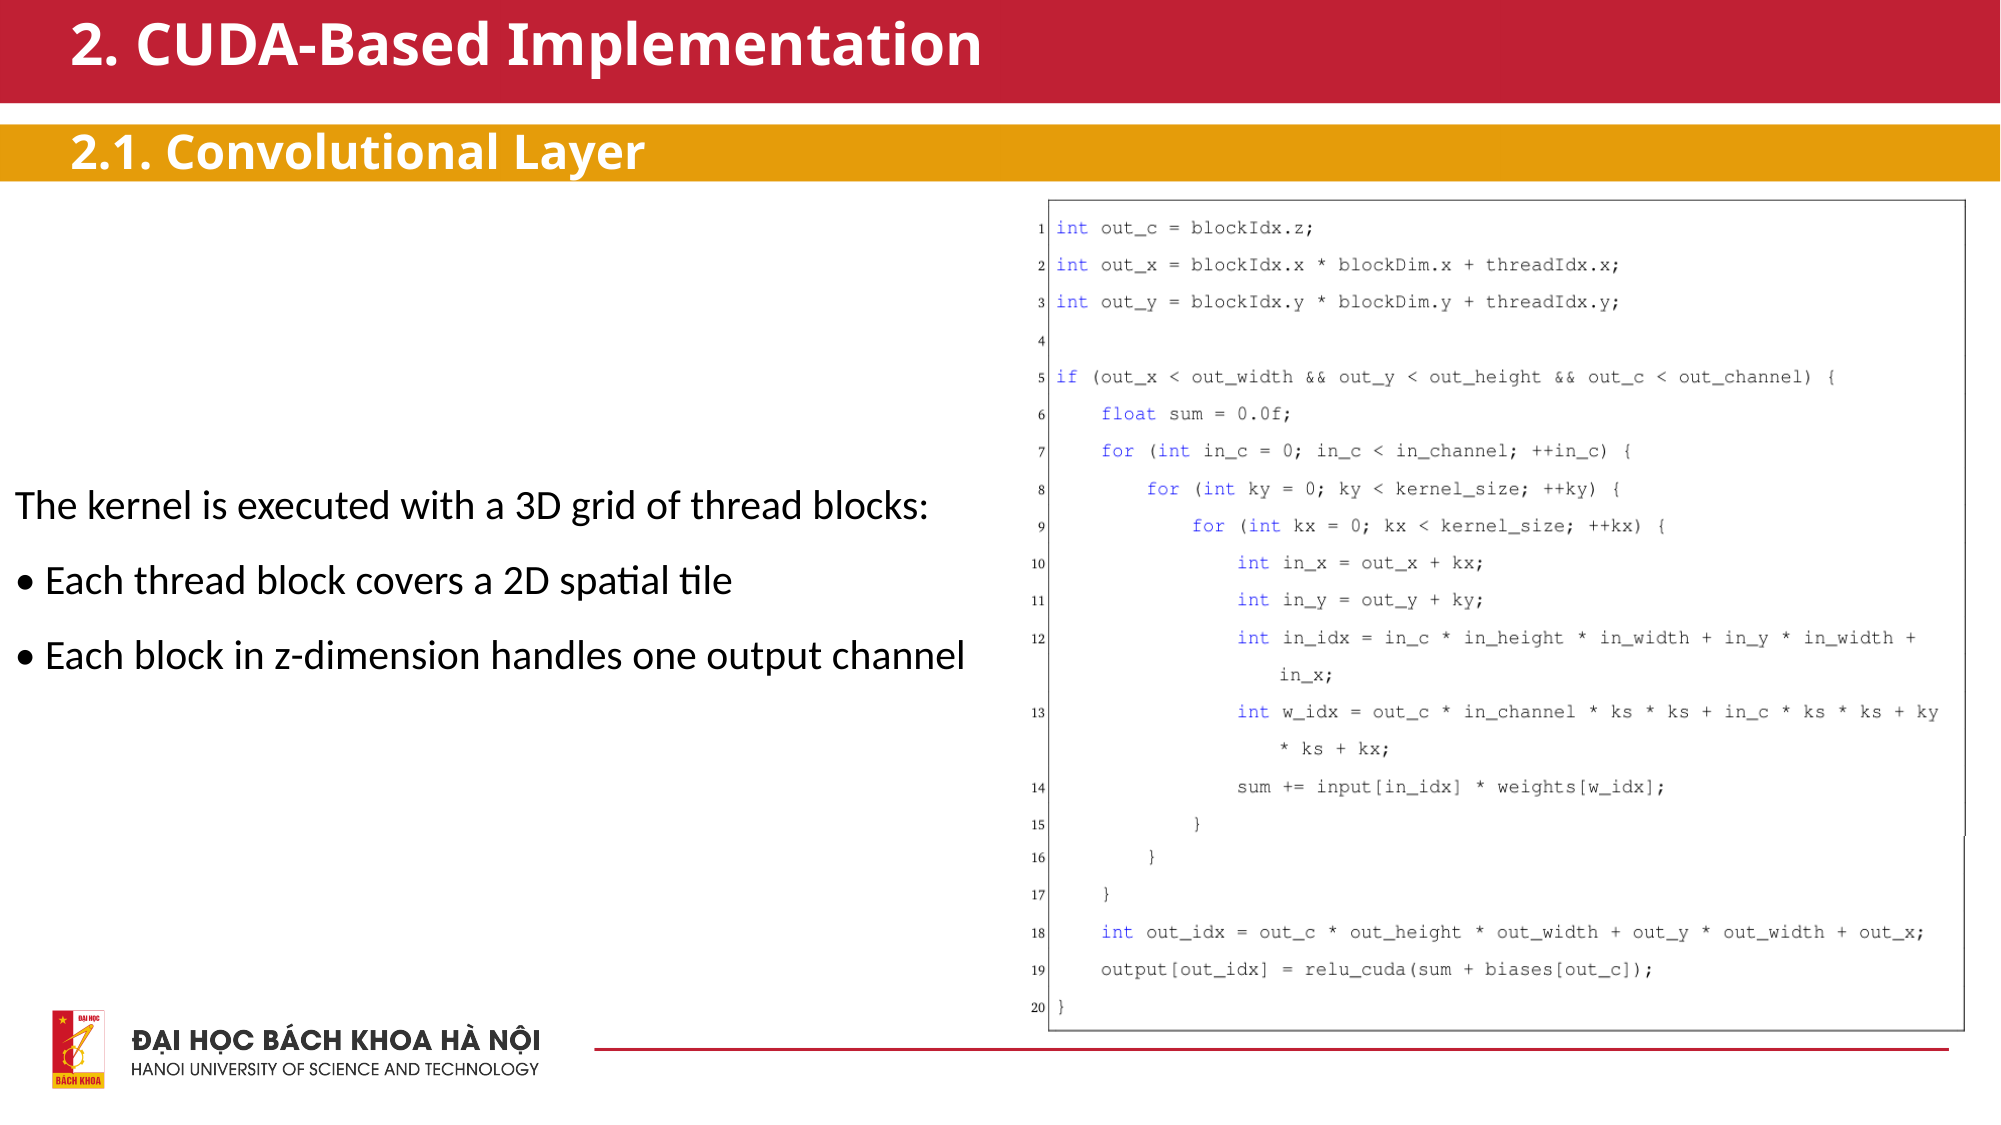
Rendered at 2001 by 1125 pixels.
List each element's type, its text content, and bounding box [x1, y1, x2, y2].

title 2. CUDA-Based Implementation [55, 7, 1945, 120]
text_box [1025, 191, 1970, 1034]
picture [0, 0, 2001, 1125]
text_box The kernel is executed with a 3D grid of thread blocks: • Each thread block covers a 2D spatial tile • Each block in z-dimension handles one output channel [0, 445, 1000, 686]
text_box 2.1. Convolutional Layer [55, 120, 1945, 192]
